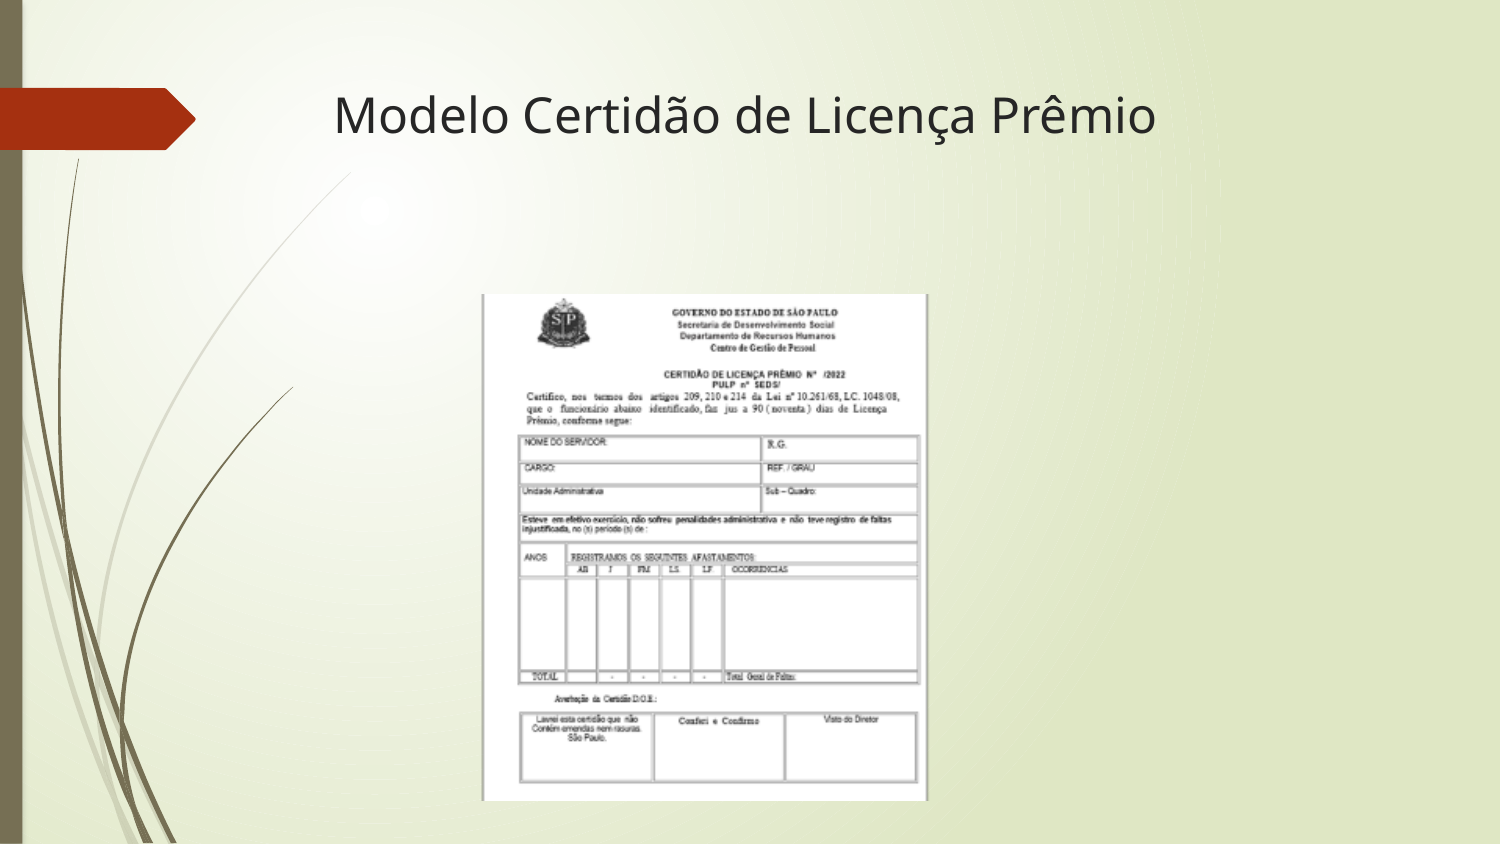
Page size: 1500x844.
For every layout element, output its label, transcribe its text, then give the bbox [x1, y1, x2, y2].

title Modelo Certidão de Licença Prêmio [319, 76, 1246, 152]
picture [255, 294, 1156, 801]
